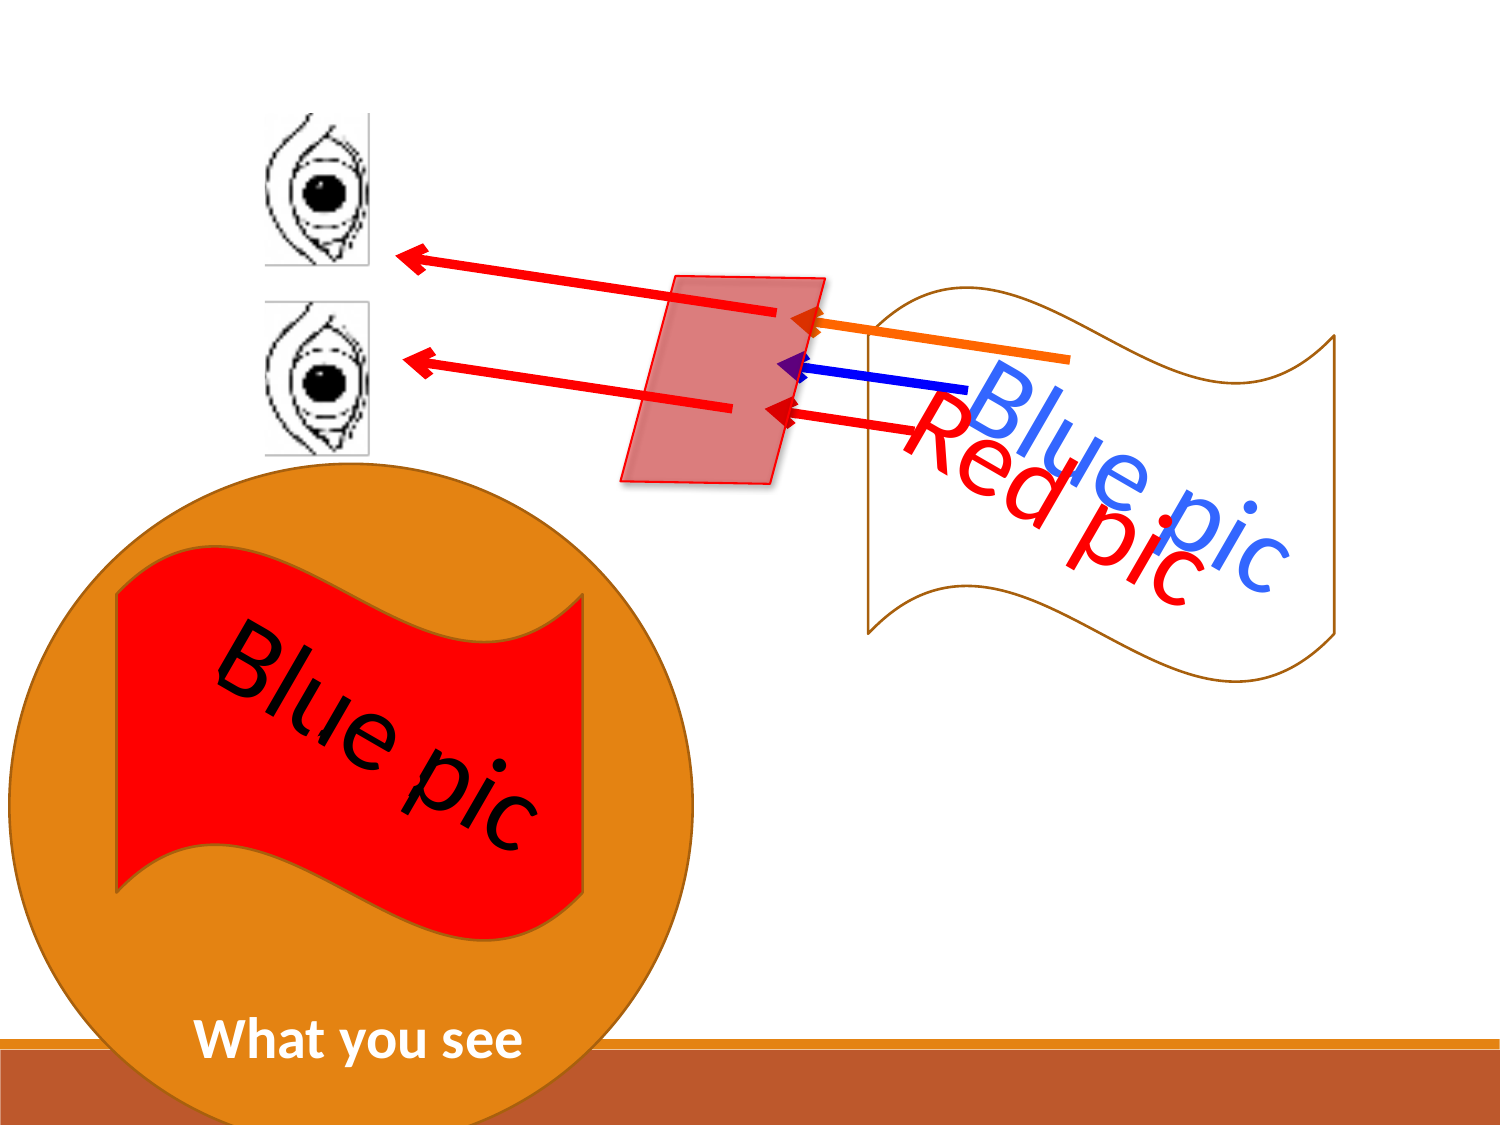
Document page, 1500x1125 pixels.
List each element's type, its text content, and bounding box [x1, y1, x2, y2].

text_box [776, 363, 969, 392]
text_box Blue pic [225, 566, 620, 909]
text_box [867, 285, 1363, 685]
picture [264, 112, 372, 486]
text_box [789, 317, 1071, 361]
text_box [764, 408, 915, 432]
text_box What you see [178, 992, 539, 1077]
text_box Red pic [116, 594, 519, 914]
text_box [401, 358, 733, 410]
text_box [115, 545, 584, 942]
text_box [619, 276, 827, 485]
text_box [8, 463, 694, 1125]
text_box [394, 255, 778, 314]
